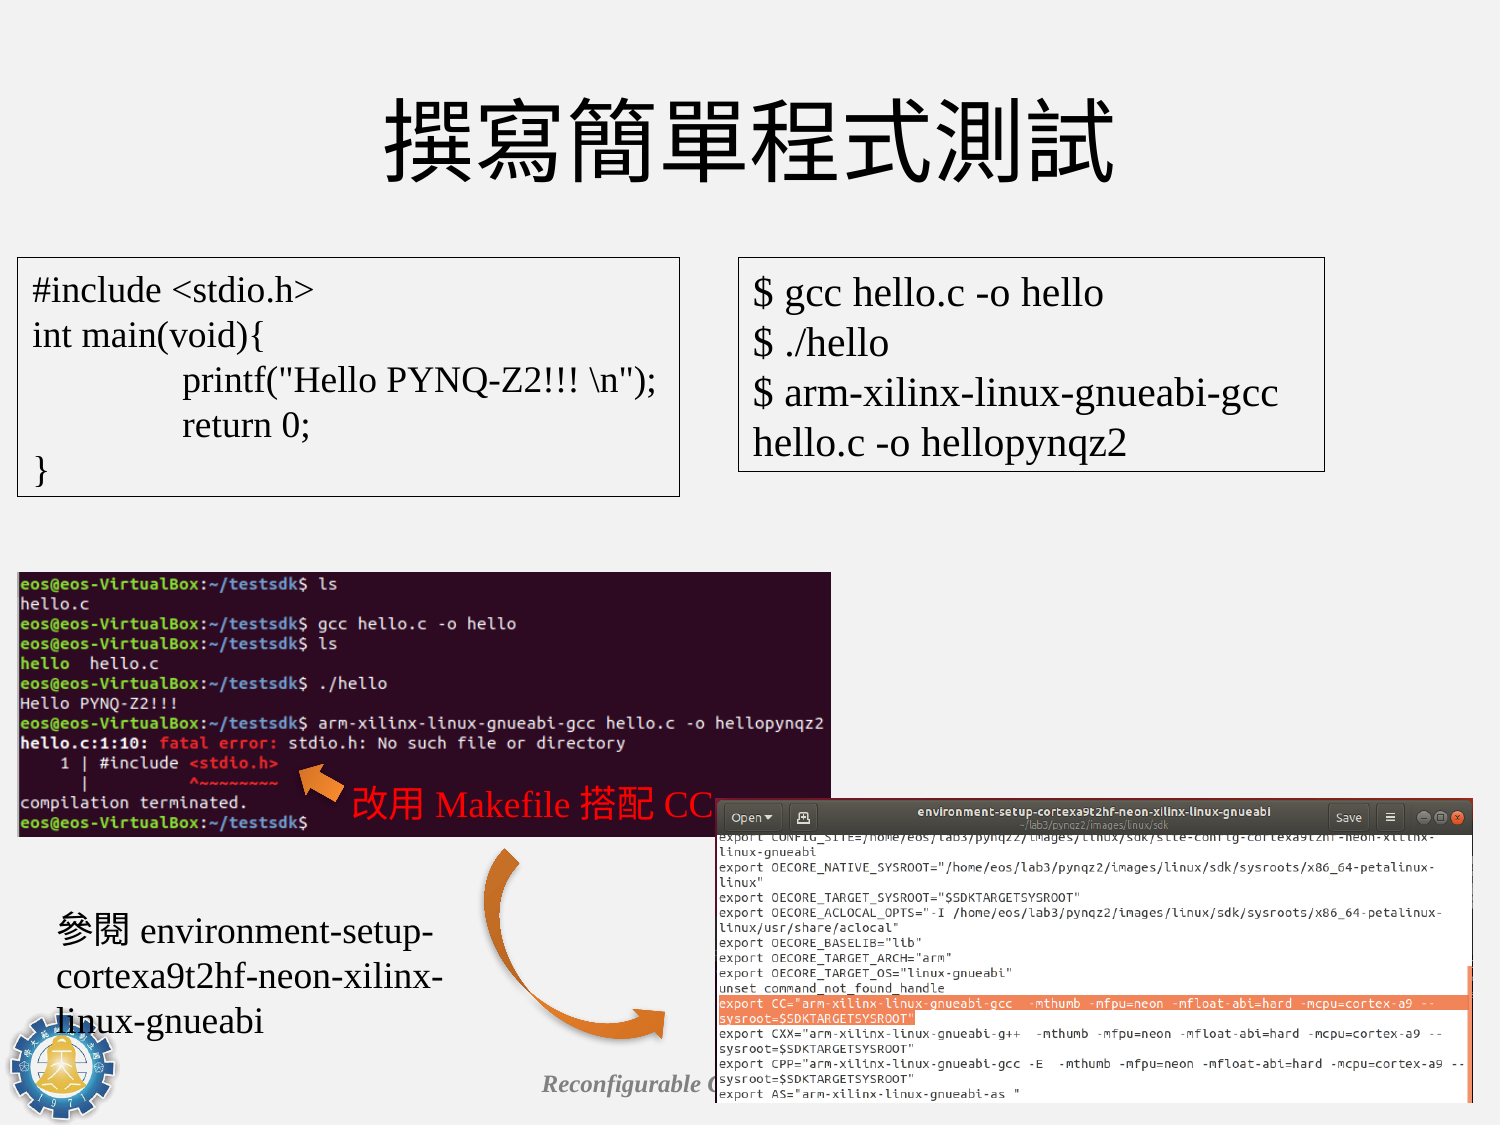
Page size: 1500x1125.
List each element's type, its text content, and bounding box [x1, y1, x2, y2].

text_box $ gcc hello.c -o hello $ ./hello $ arm-xilinx-linux-gnueabi-gcc hello.c -o hellopynqz2 [738, 257, 1325, 472]
text_box #include <stdio.h> int main(void){ printf("Hello PYNQ-Z2!!! \n"); return 0; } [17, 257, 680, 497]
picture [17, 571, 1473, 1103]
text_box 參閱environment-setup-cortexa9t2hf-neon-xilinx-linux-gnueabi [41, 898, 491, 1049]
text_box [484, 848, 665, 1039]
title 撰寫簡單程式測試 [75, 45, 1425, 233]
